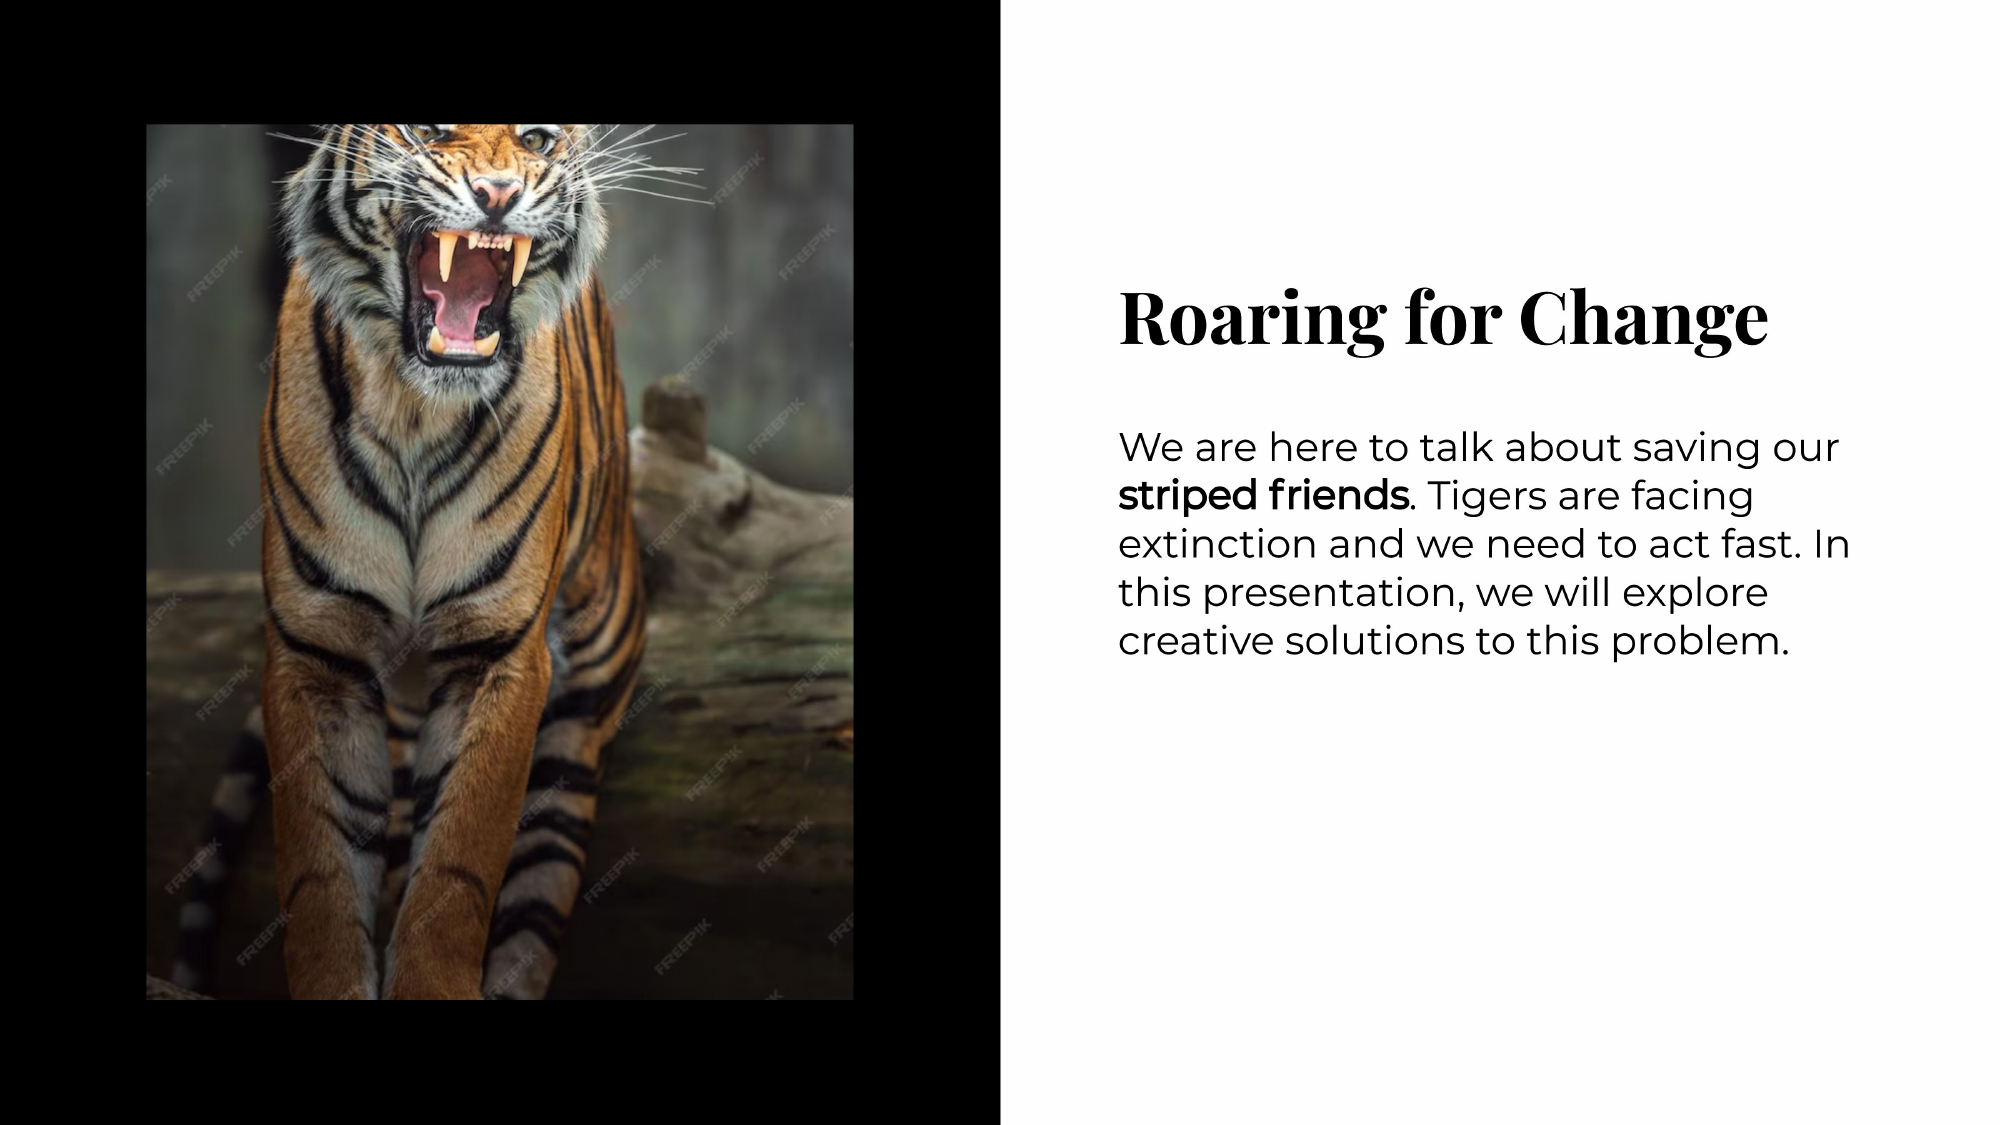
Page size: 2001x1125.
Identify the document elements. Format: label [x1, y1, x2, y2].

list [0, 0, 2000, 1125]
